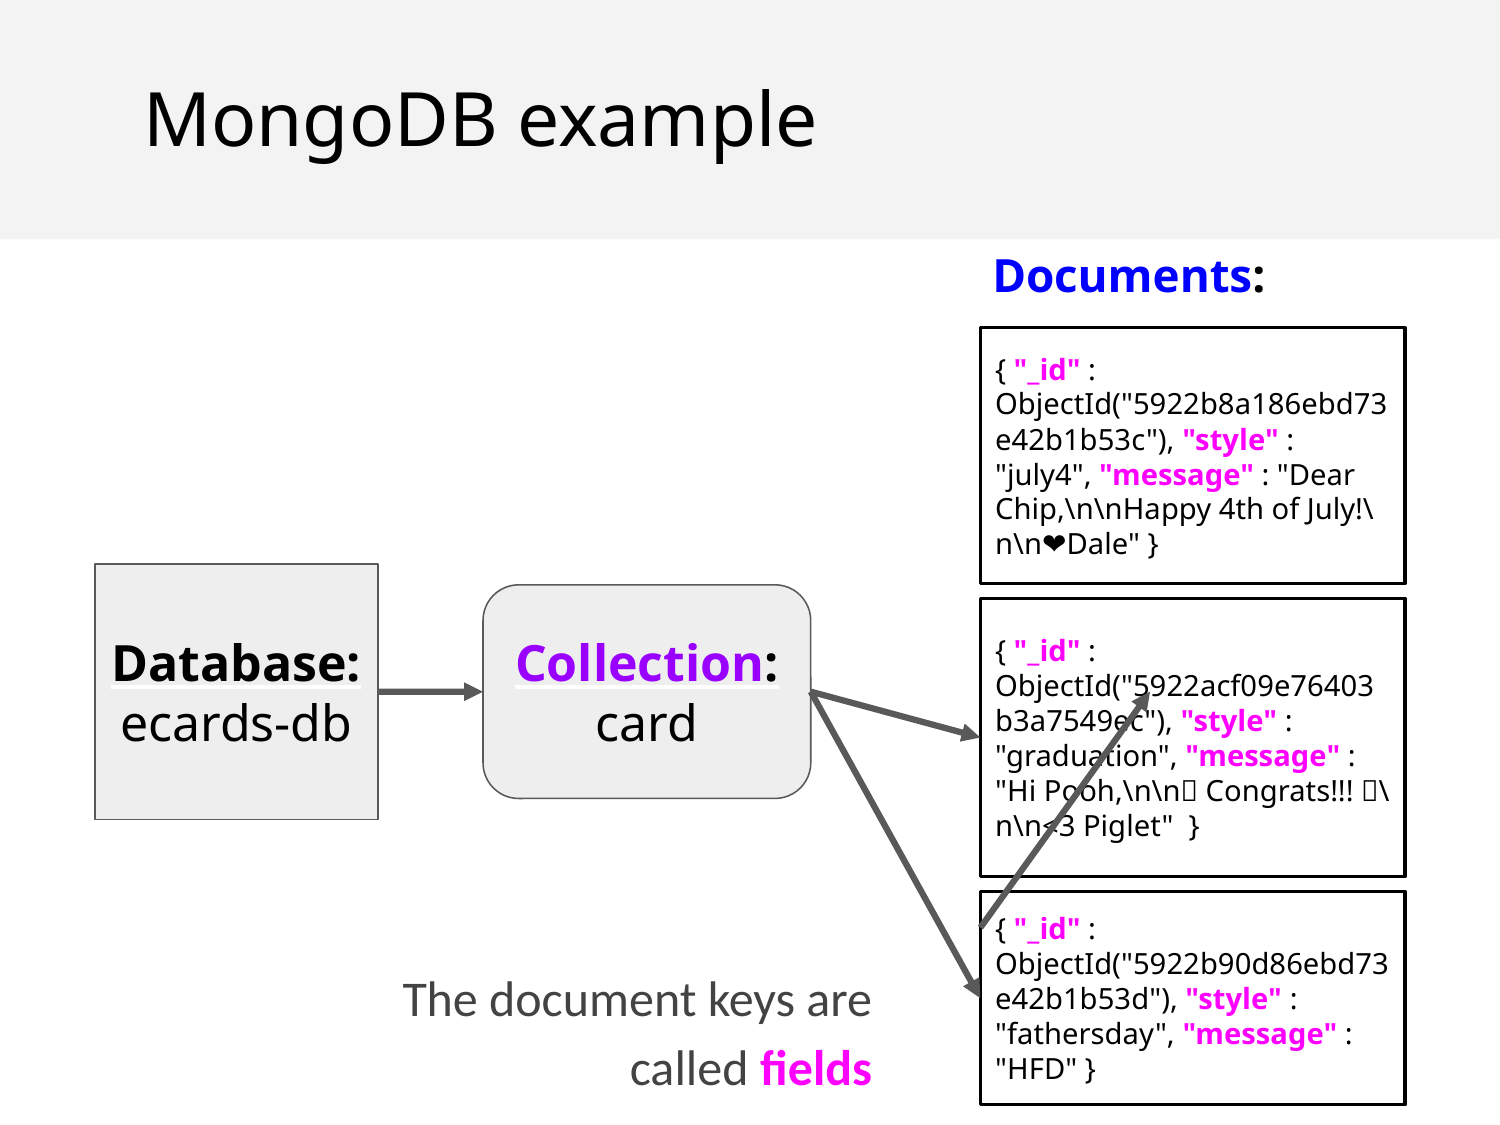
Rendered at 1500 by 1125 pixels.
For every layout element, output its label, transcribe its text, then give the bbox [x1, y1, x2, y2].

text_box Collection: card [483, 584, 811, 799]
text_box [980, 691, 1150, 928]
text_box { "_id" : ObjectId("5922acf09e76403b3a7549ec"), "style" : "graduation", "message" : "Hi Pooh,\n\n🎉 Congrats!!! 🎉\n\n<3 Piglet" } [980, 598, 1405, 877]
text_box { "_id" : ObjectId("5922b90d86ebd73e42b1b53d"), "style" : "fathersday", "message" : "HFD" } [980, 891, 1405, 1105]
text_box Documents: [965, 167, 1293, 381]
text_box [377, 685, 483, 698]
text_box [812, 691, 981, 741]
text_box The document keys are called fields [377, 942, 887, 1054]
text_box Database: ecards-db [94, 563, 378, 820]
text_box [810, 691, 981, 999]
text_box MongoDB example [128, 56, 1372, 183]
text_box { "_id" : ObjectId("5922b8a186ebd73e42b1b53c"), "style" : "july4", "message" : "Dear Chip,\n\nHappy 4th of July!\n\n❤️Dale" } [980, 327, 1405, 584]
